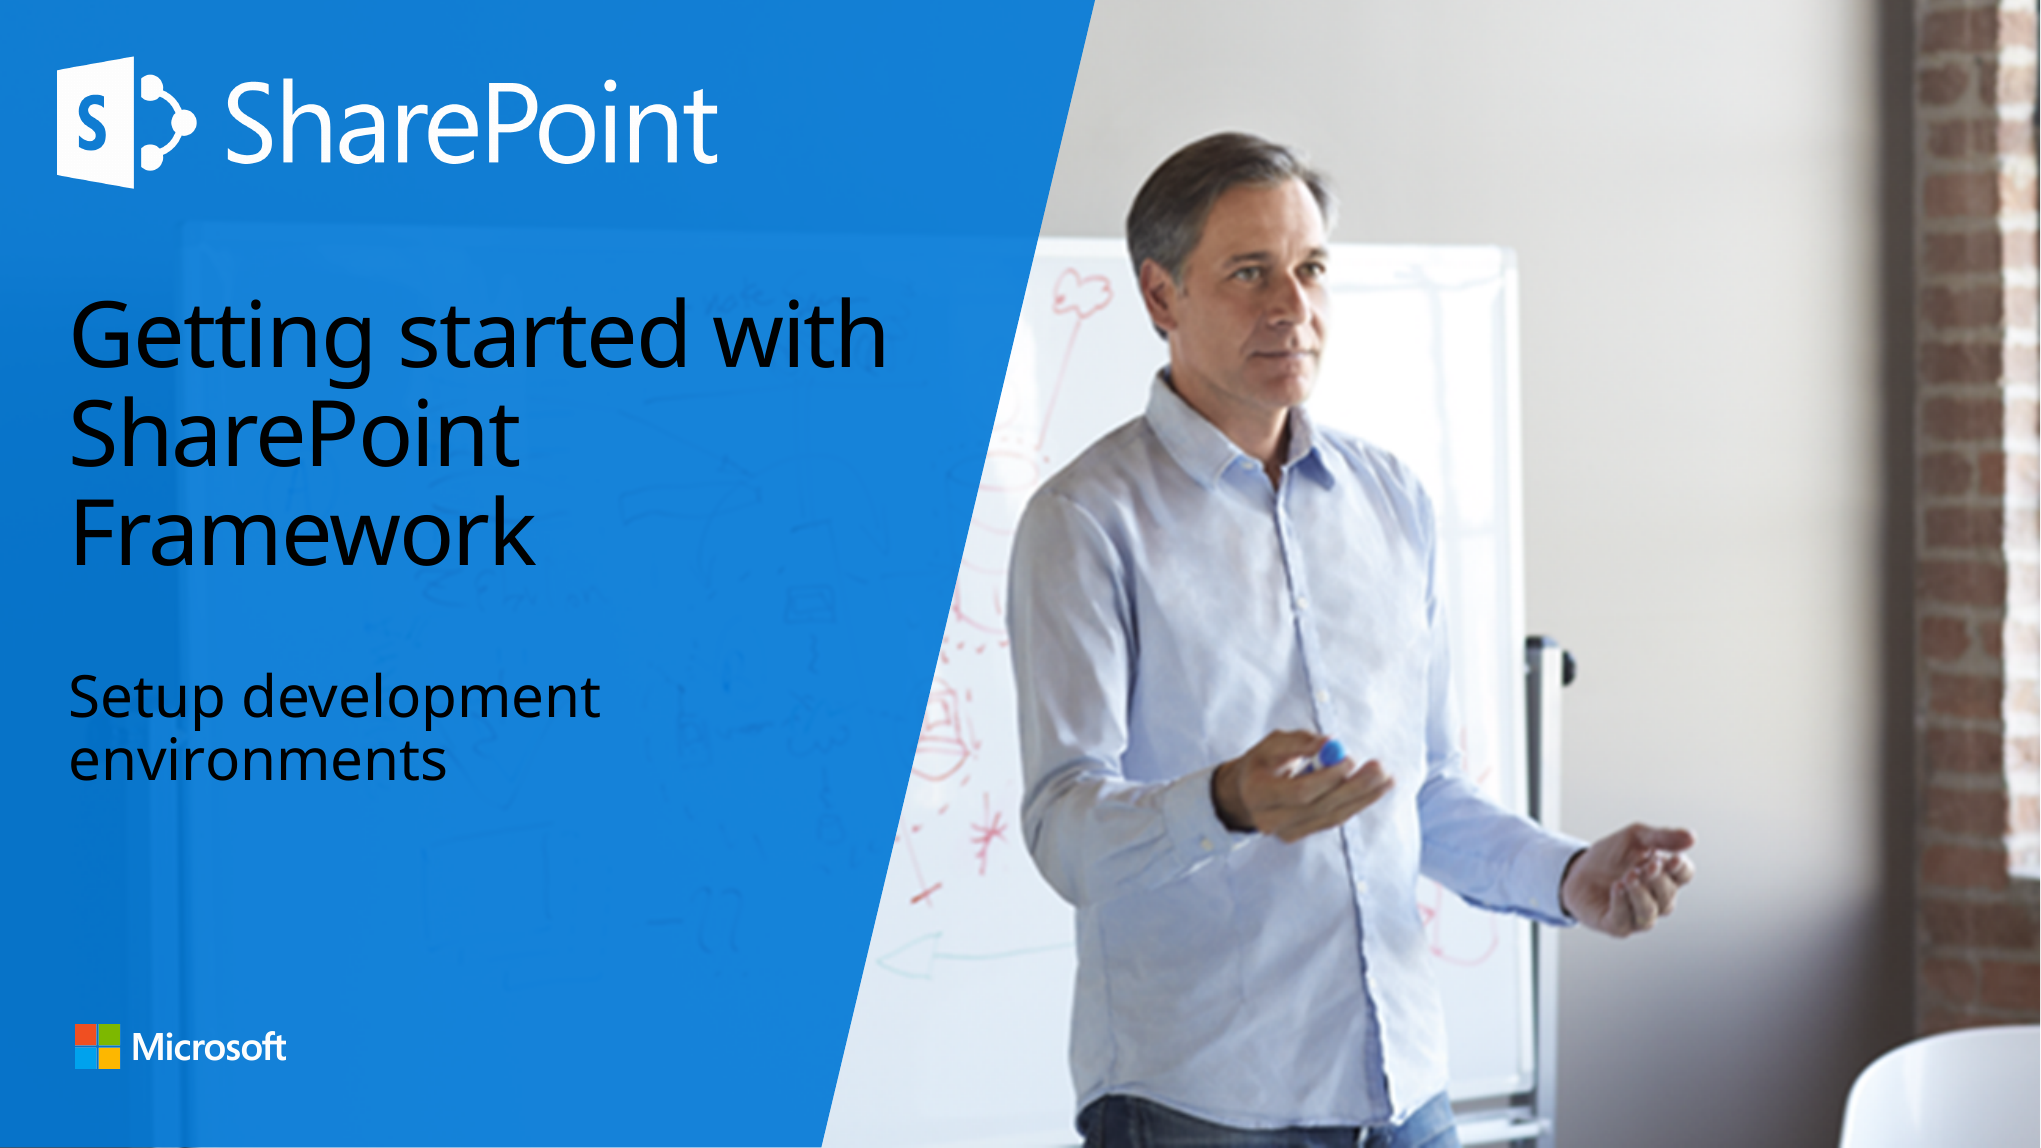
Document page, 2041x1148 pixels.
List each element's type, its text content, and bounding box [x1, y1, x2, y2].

list Setup development environments [44, 648, 795, 949]
picture [75, 1024, 286, 1069]
picture [0, 0, 773, 246]
picture [822, 0, 2041, 1148]
title Getting started with SharePoint Framework [45, 273, 946, 649]
